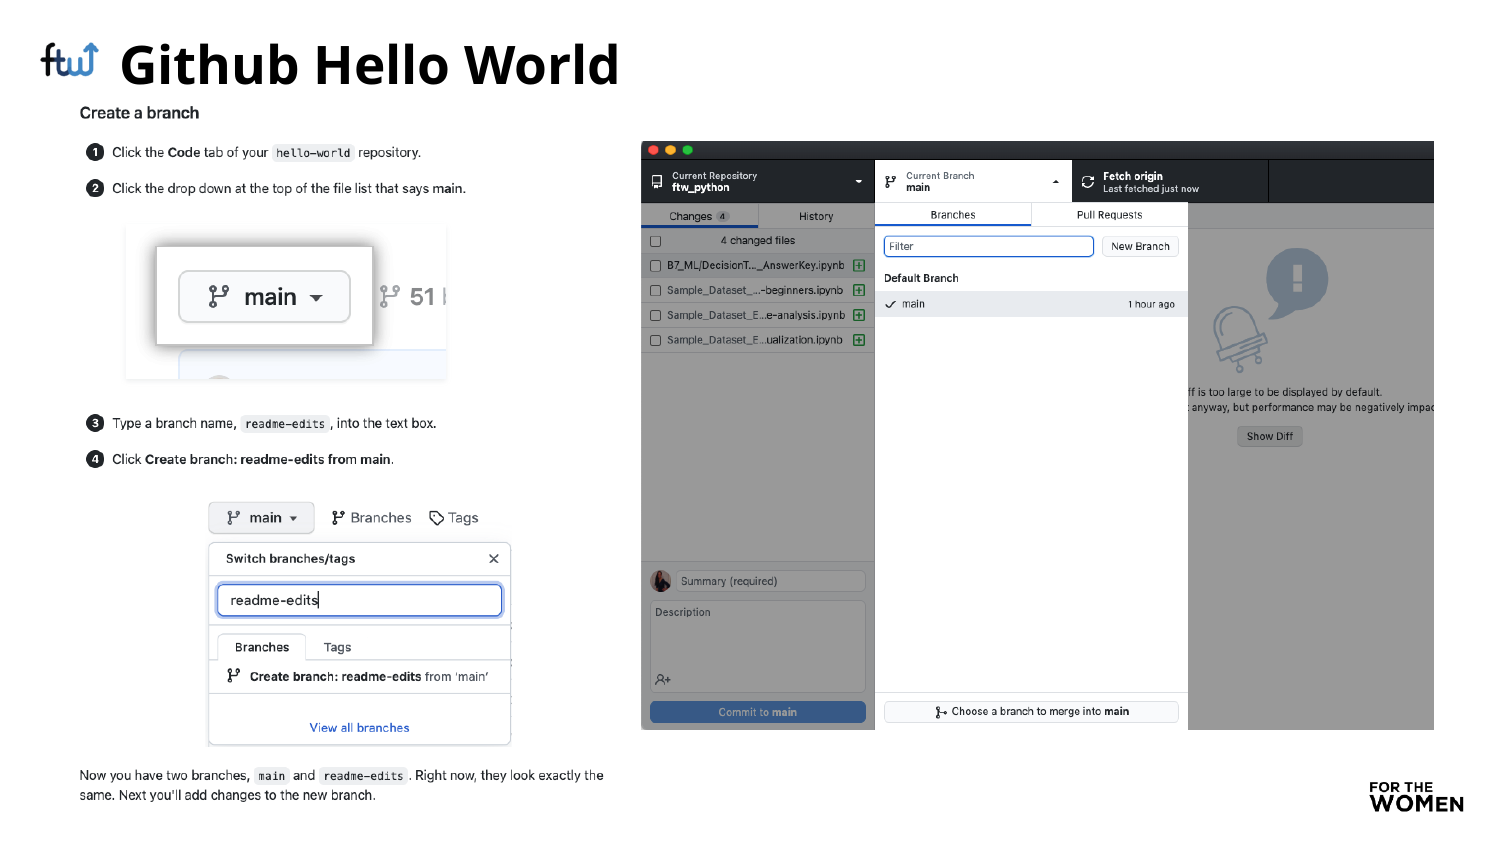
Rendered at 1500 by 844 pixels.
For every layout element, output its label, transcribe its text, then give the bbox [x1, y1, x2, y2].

title Github Hello World [104, 16, 1426, 111]
picture [0, 0, 1500, 844]
